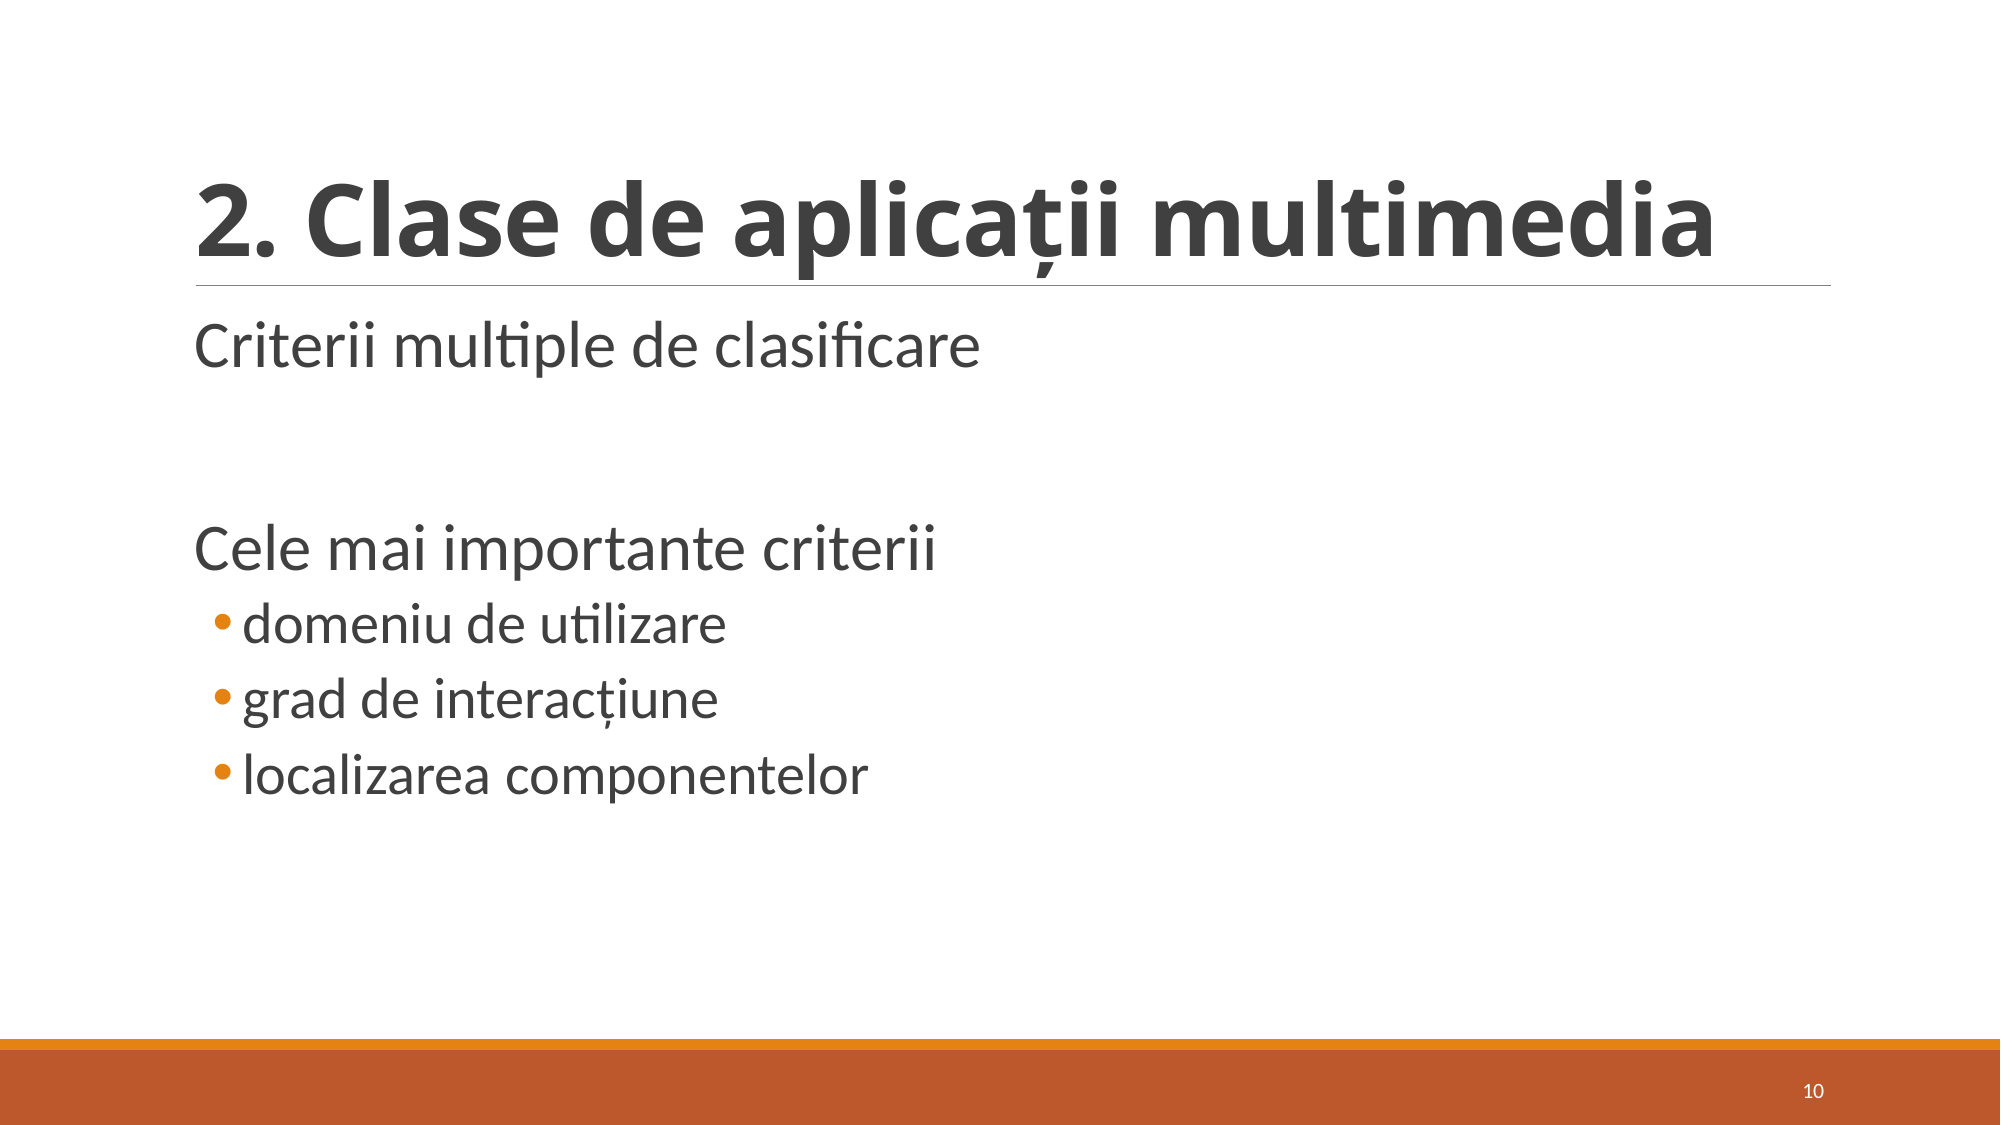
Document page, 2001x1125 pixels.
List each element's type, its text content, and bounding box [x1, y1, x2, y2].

list Criterii multiple de clasificare Cele mai importante criterii domeniu de utilizare grad de interacțiune localizarea componentelor [179, 302, 1830, 963]
slide_number 10 [1624, 1059, 1840, 1120]
title 2. Clase de aplicații multimedia [179, 47, 1830, 285]
